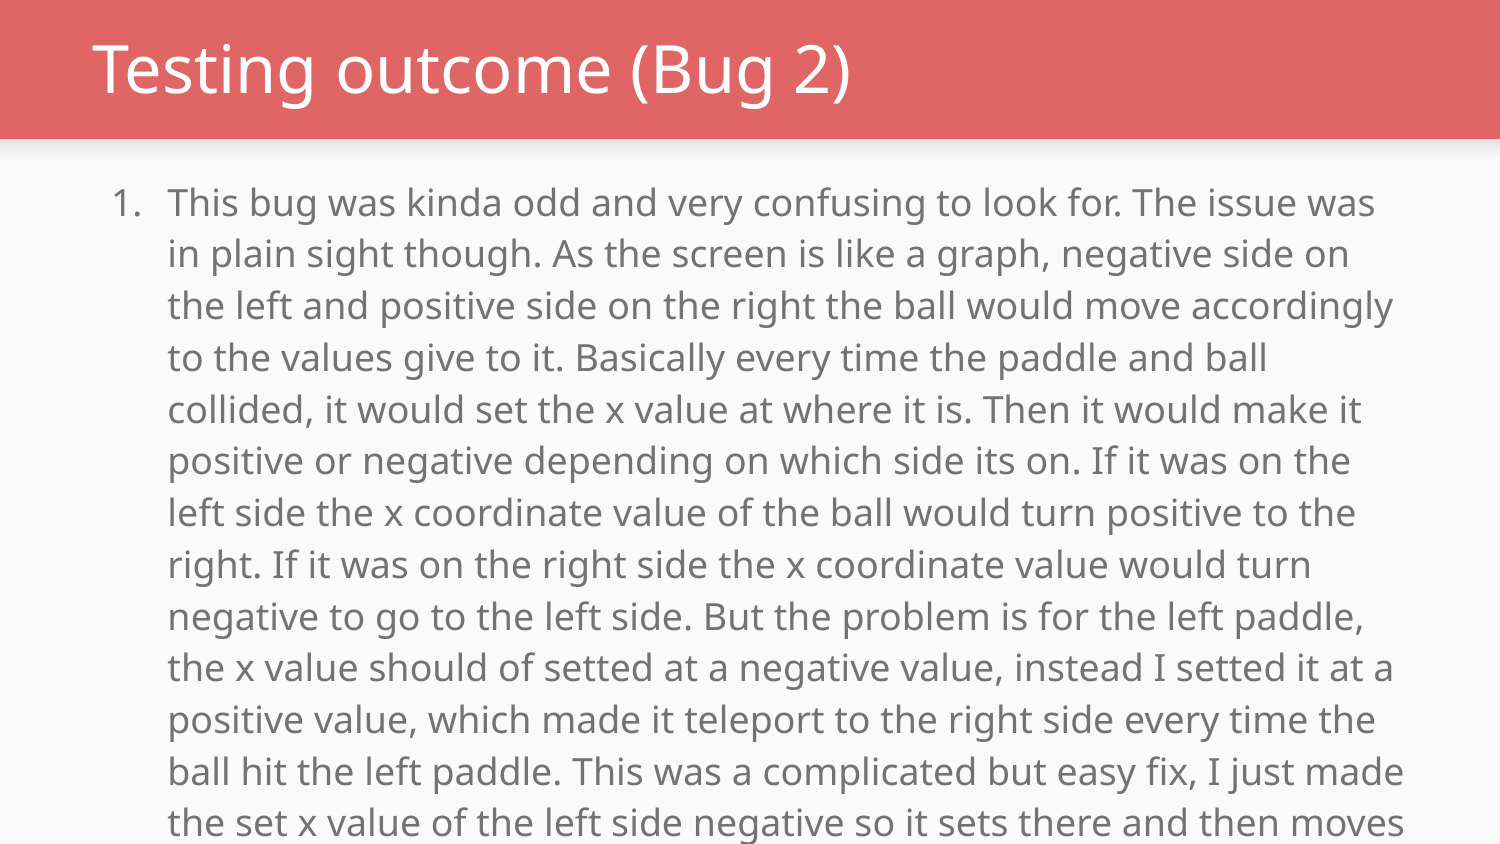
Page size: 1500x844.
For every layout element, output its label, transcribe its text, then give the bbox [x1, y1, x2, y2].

title Testing outcome (Bug 2) [77, 0, 1427, 123]
list This bug was kinda odd and very confusing to look for. The issue was in plain sight though. As the screen is like a graph, negative side on the left and positive side on the right the ball would move accordingly to the values give to it. Basically every time the paddle and ball collided, it would set the x value at where it is. Then it would make it positive or negative depending on which side its on. If it was on the left side the x coordinate value of the ball would turn positive to the right. If it was on the right side the x coordinate value would turn negative to go to the left side. But the problem is for the left paddle, the x value should of setted at a negative value, instead I setted it at a positive value, which made it teleport to the right side every time the ball hit the left paddle. This was a complicated but easy fix, I just made the set x value of the left side negative so it sets there and then moves back to the left side. [77, 156, 1427, 844]
